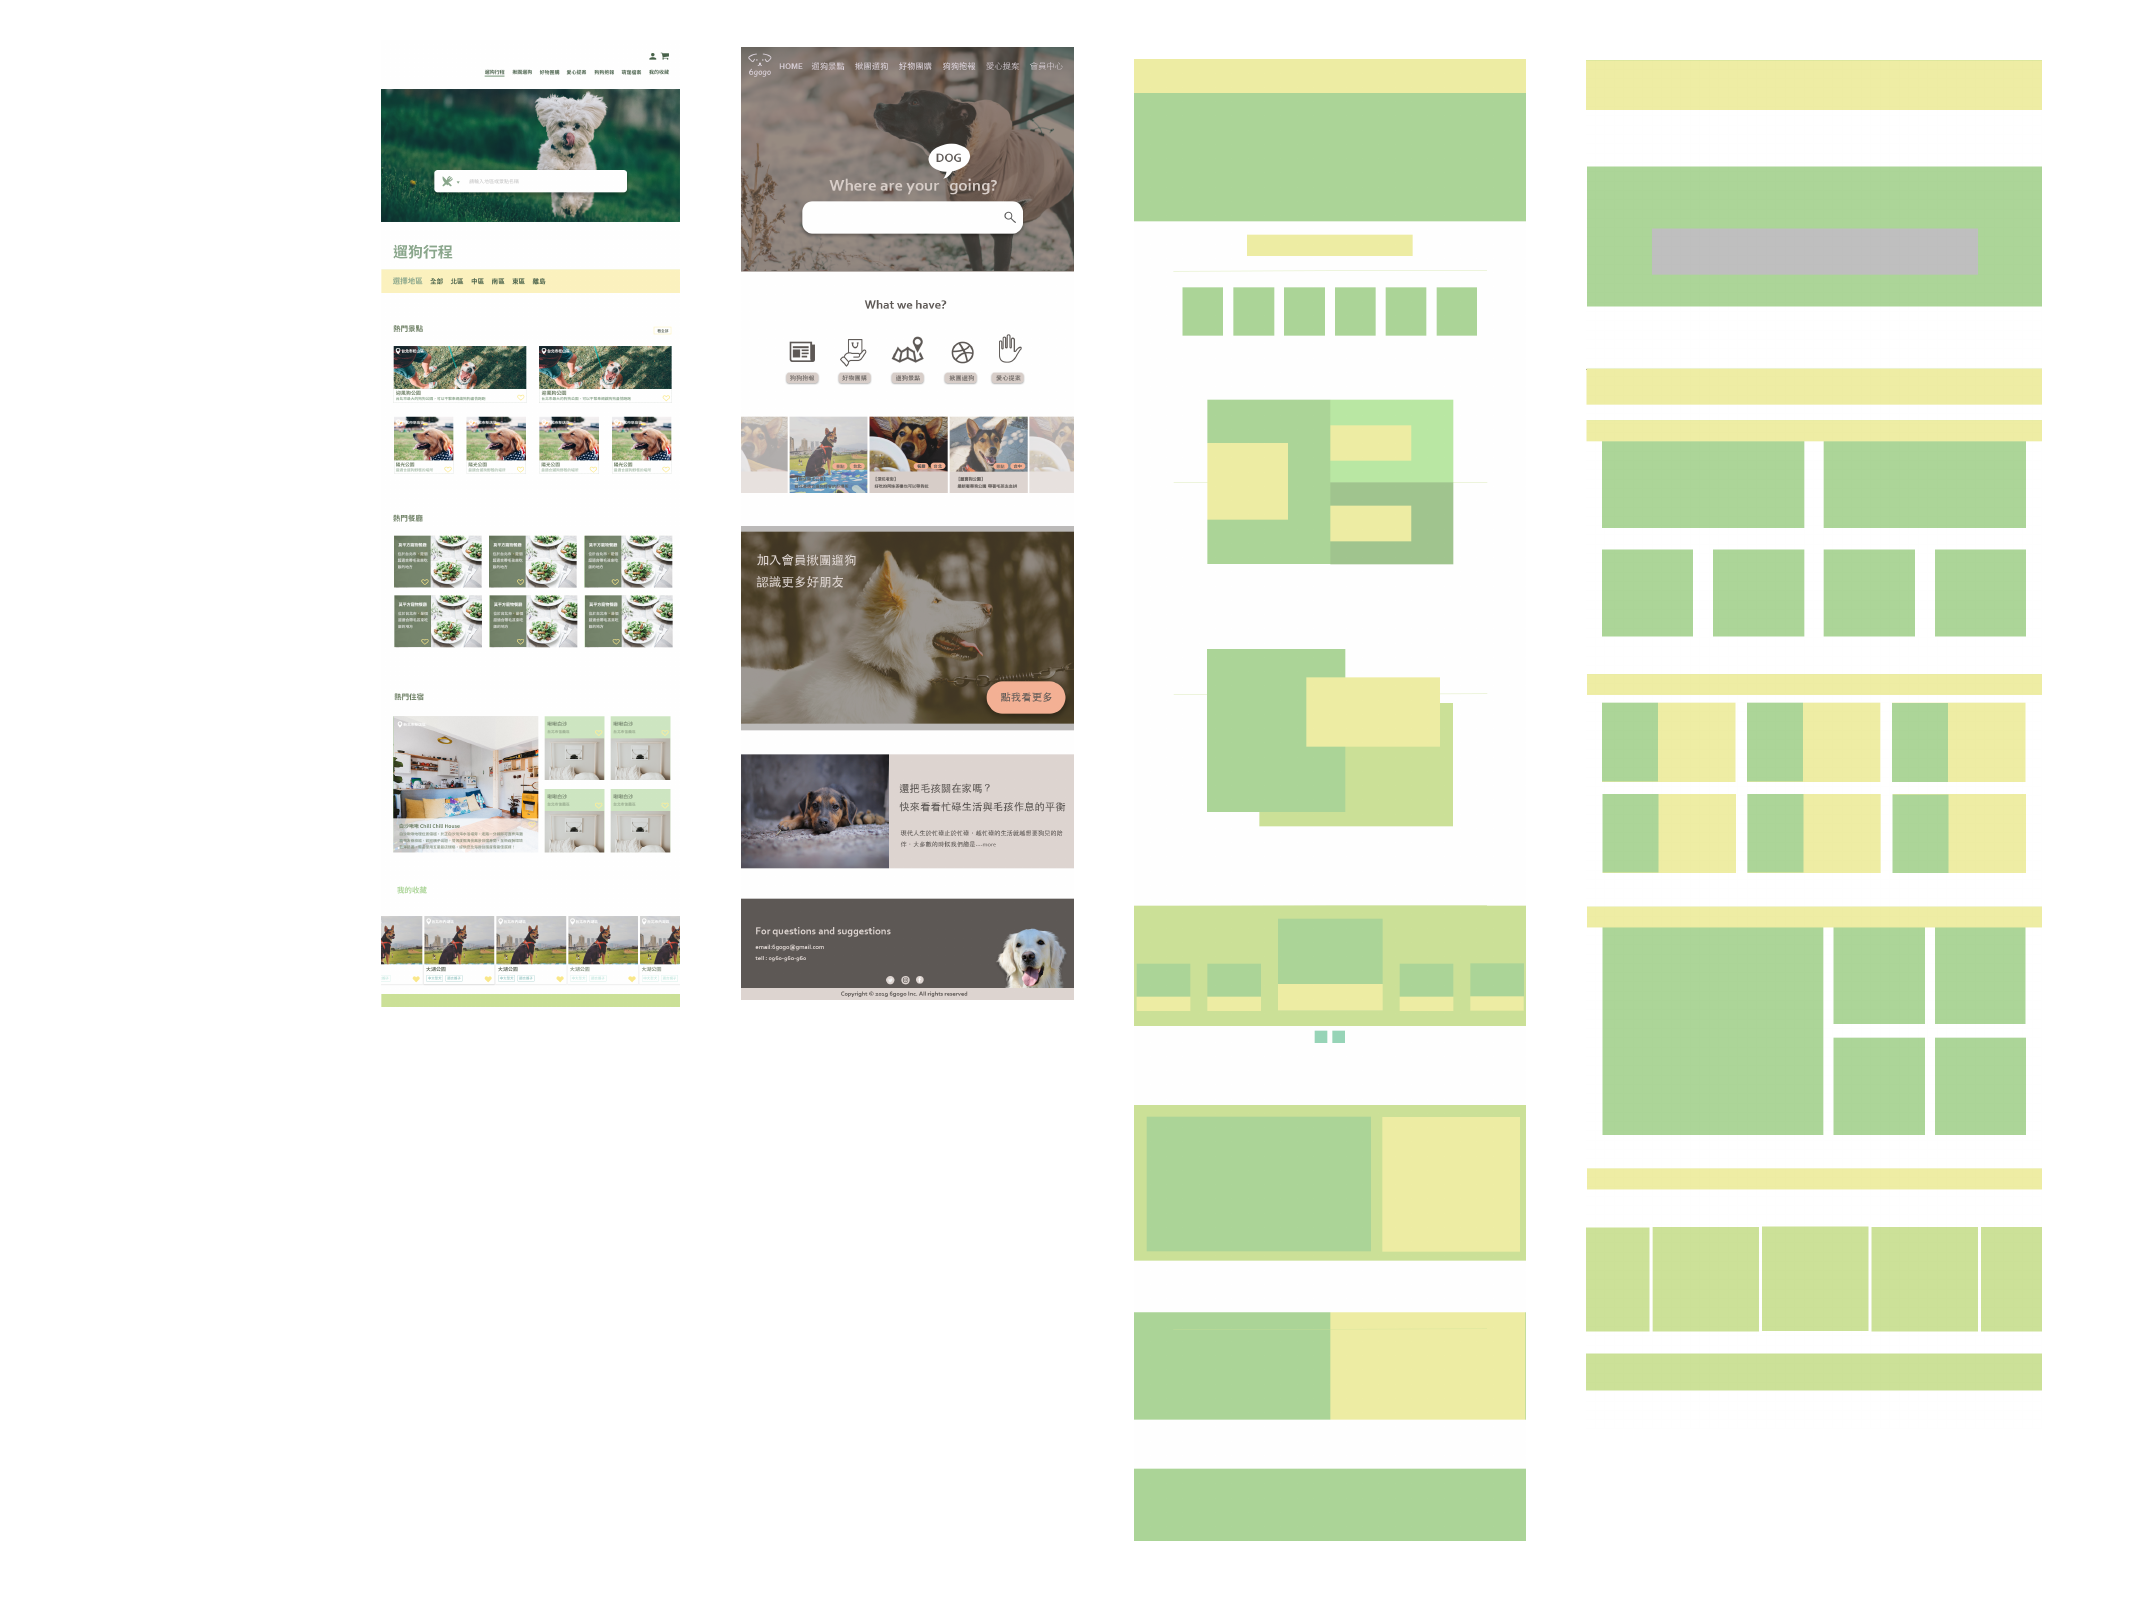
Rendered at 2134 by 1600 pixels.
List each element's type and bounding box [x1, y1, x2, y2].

picture [381, 40, 680, 1007]
picture [1586, 60, 2043, 1429]
picture [1134, 59, 1526, 1541]
picture [740, 47, 1074, 1001]
